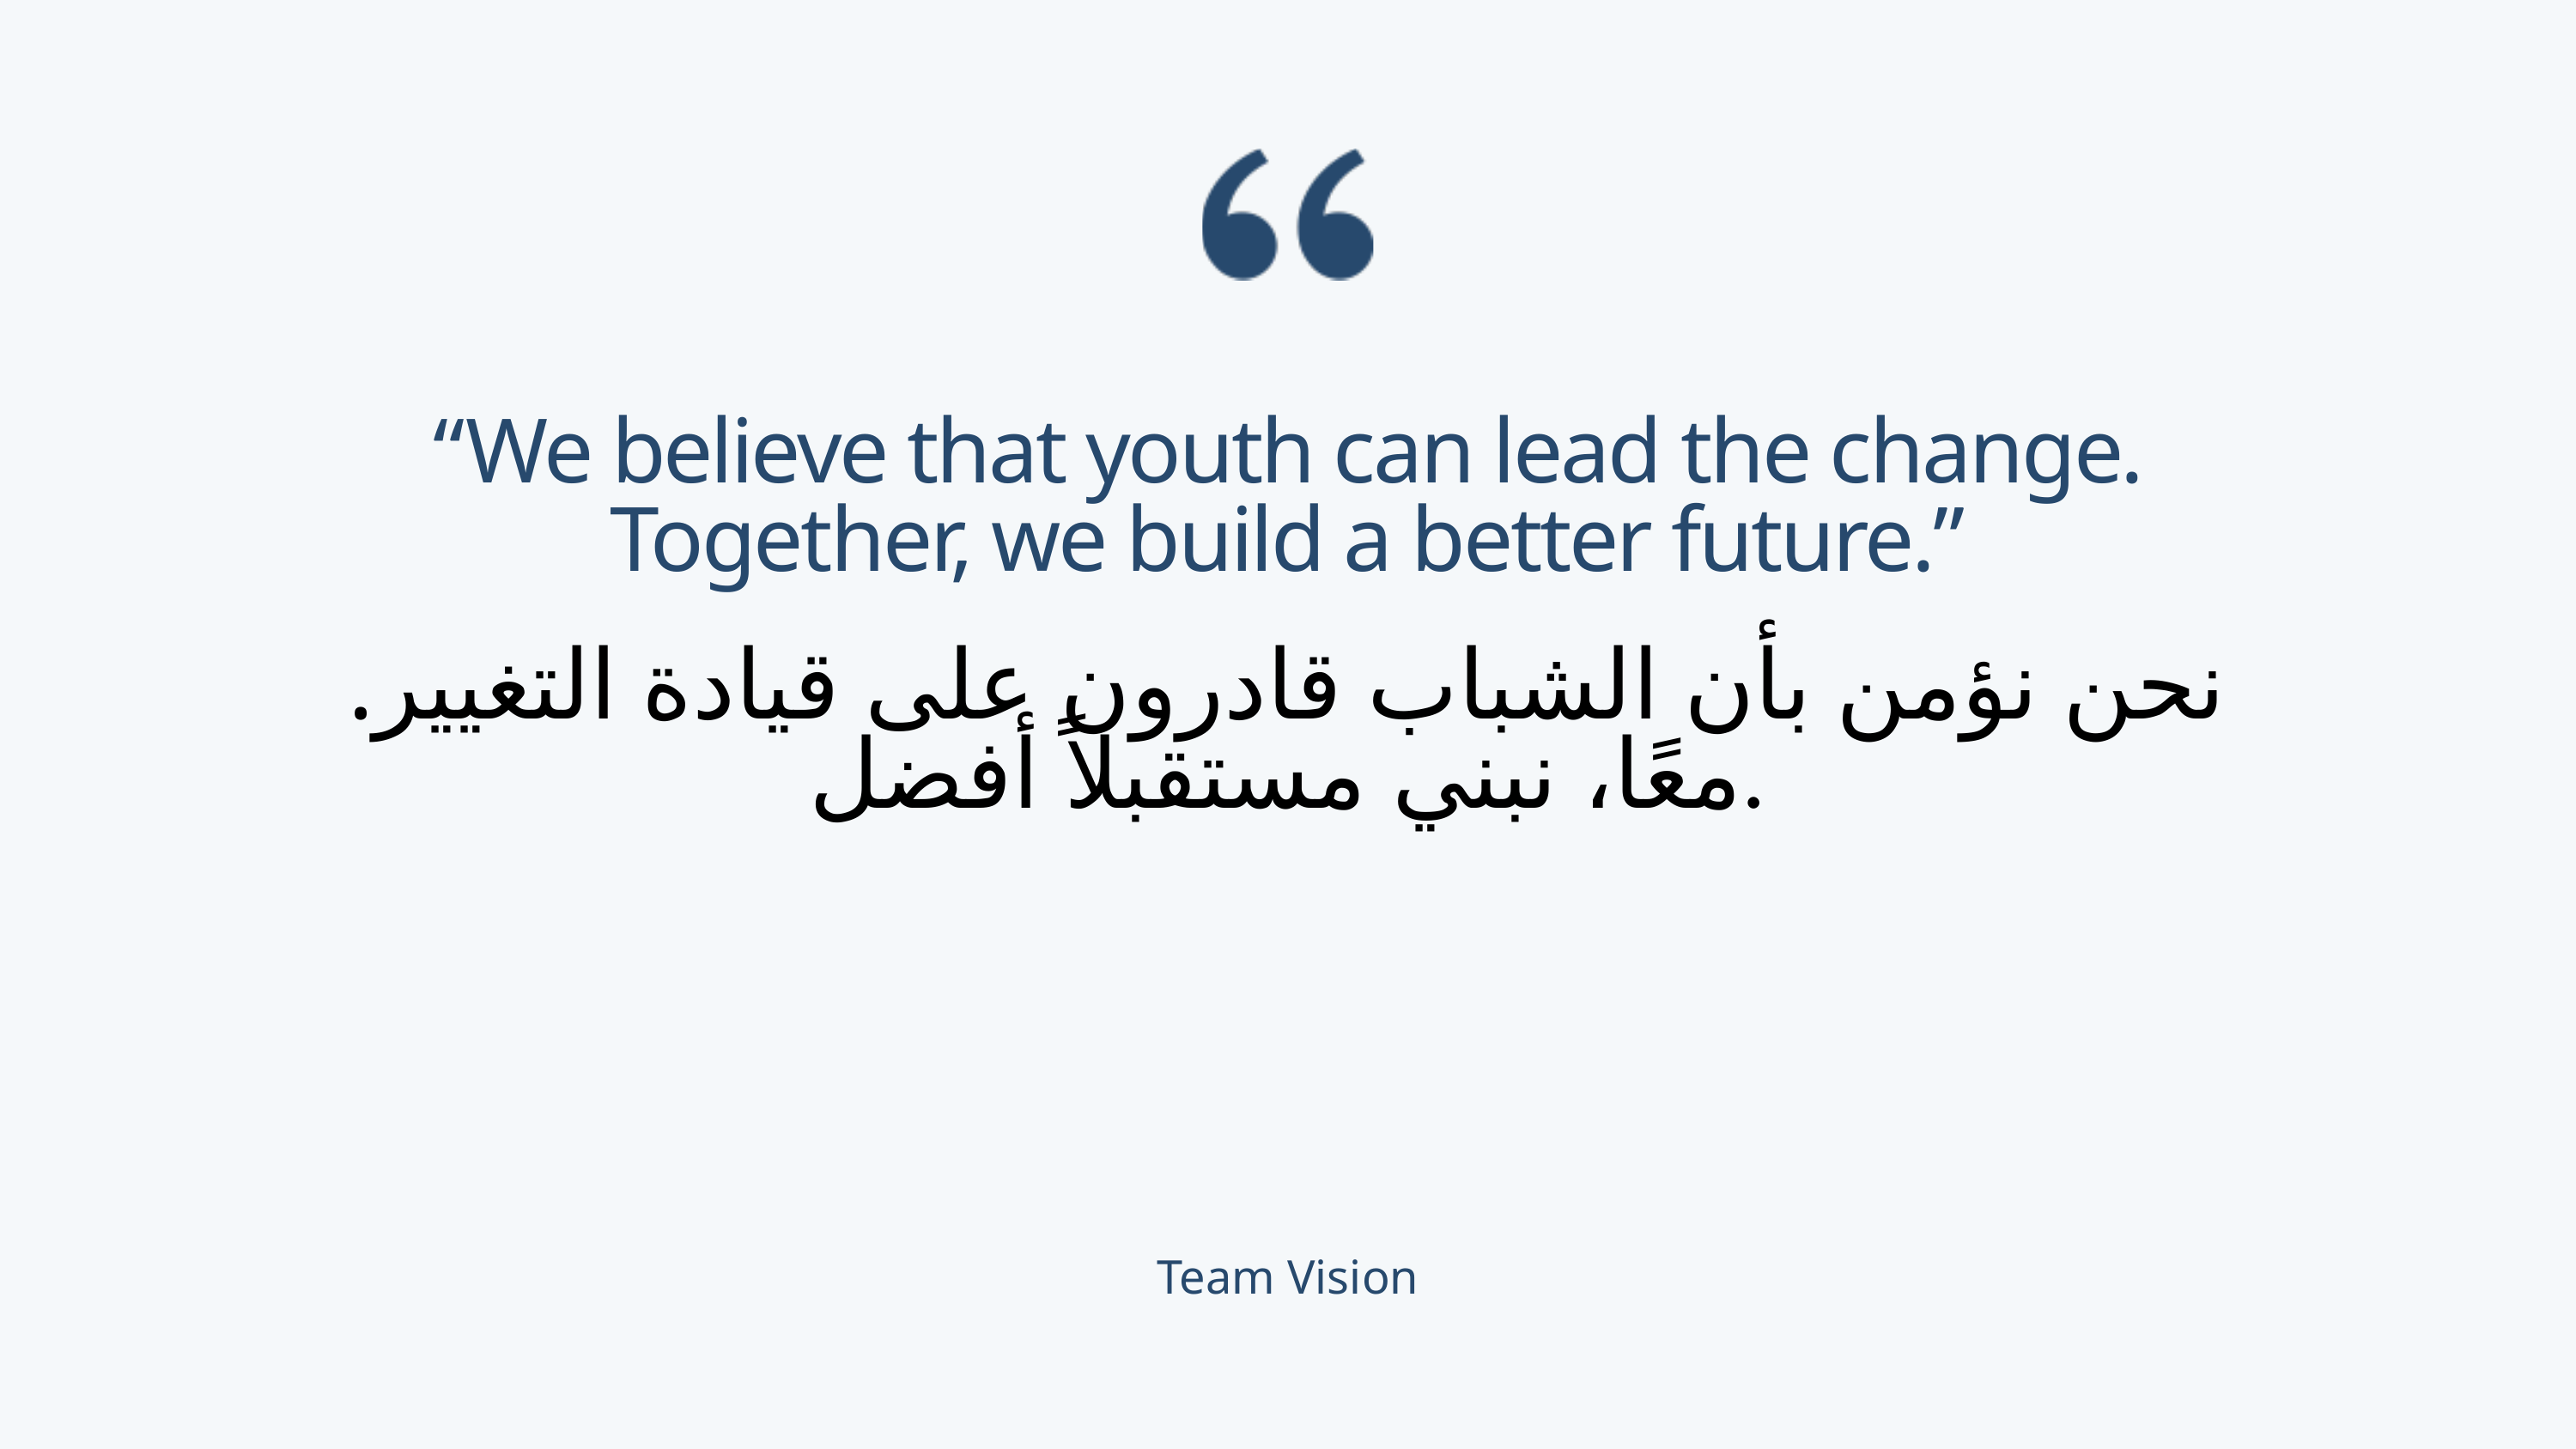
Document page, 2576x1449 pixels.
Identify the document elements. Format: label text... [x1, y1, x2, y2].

text_box “We believe that youth can lead the change. Together, we build a better future.” [328, 411, 2248, 590]
text_box Team Vision [702, 1238, 1874, 1303]
text_box نحن نؤمن بأن الشباب قادرون على قيادة التغيير. معًا، نبني مستقبلاً أفضل. [328, 649, 2248, 828]
text_box [1202, 149, 1374, 281]
